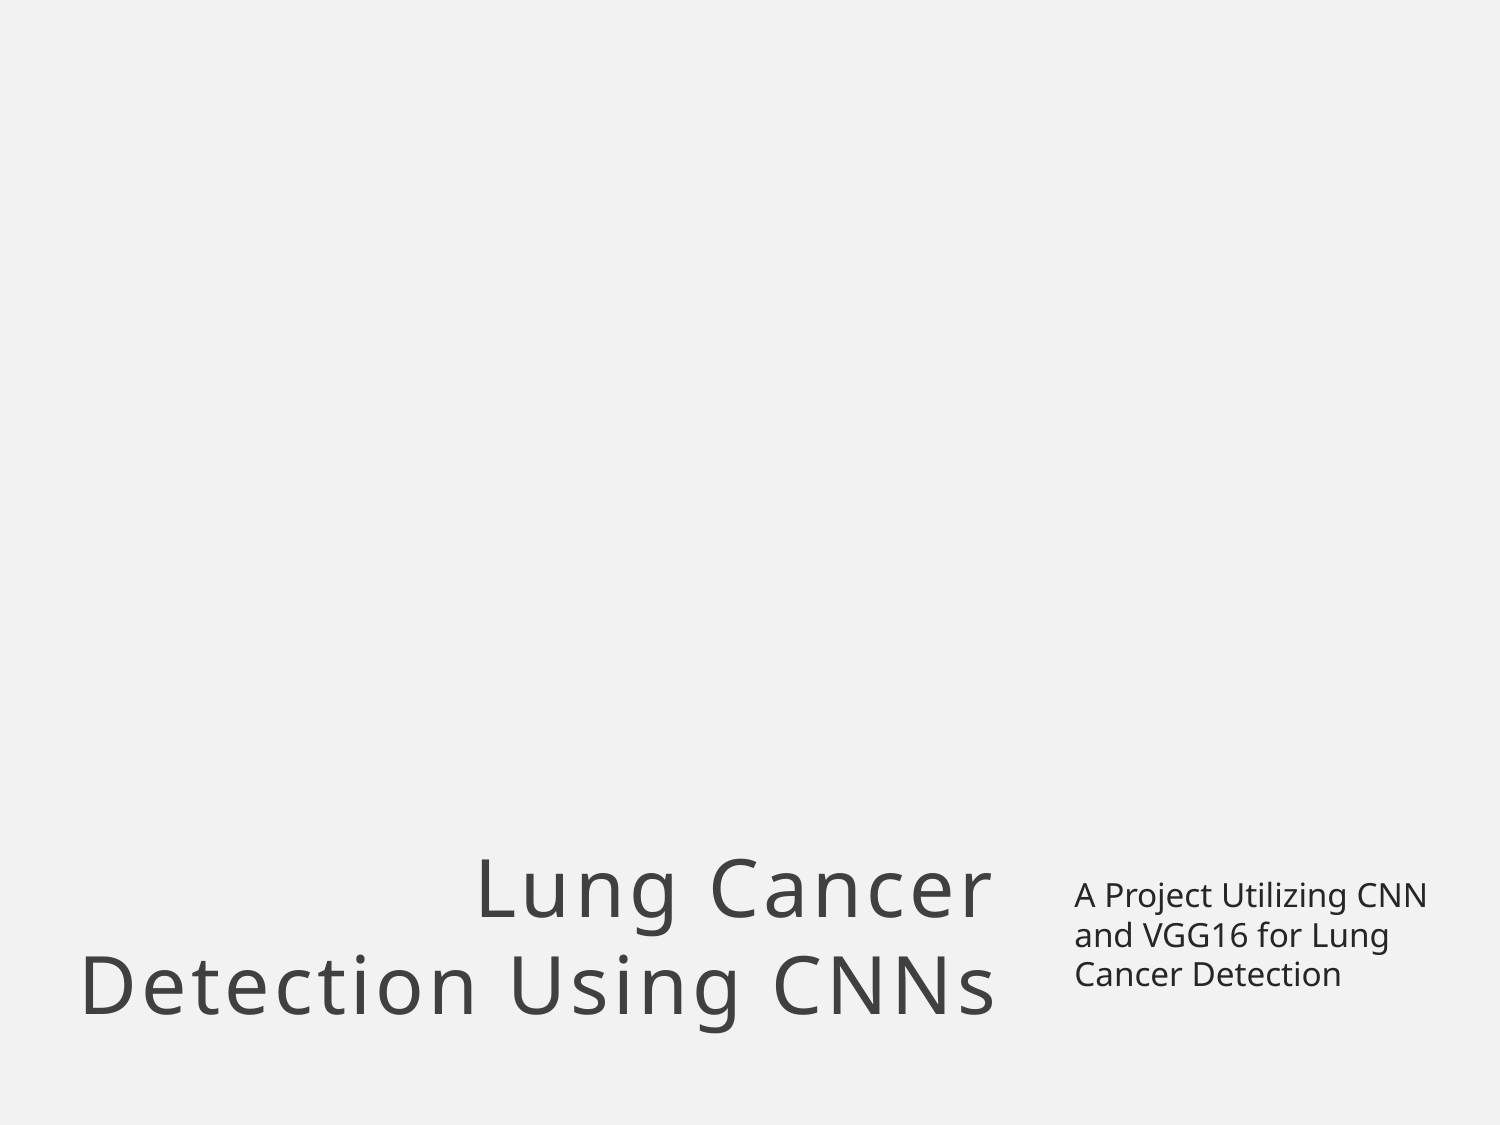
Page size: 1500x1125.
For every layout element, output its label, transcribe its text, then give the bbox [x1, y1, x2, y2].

subtitle A Project Utilizing CNN and VGG16 for Lung Cancer Detection [1059, 813, 1454, 1054]
title Lung Cancer Detection Using CNNs [56, 813, 1013, 1054]
